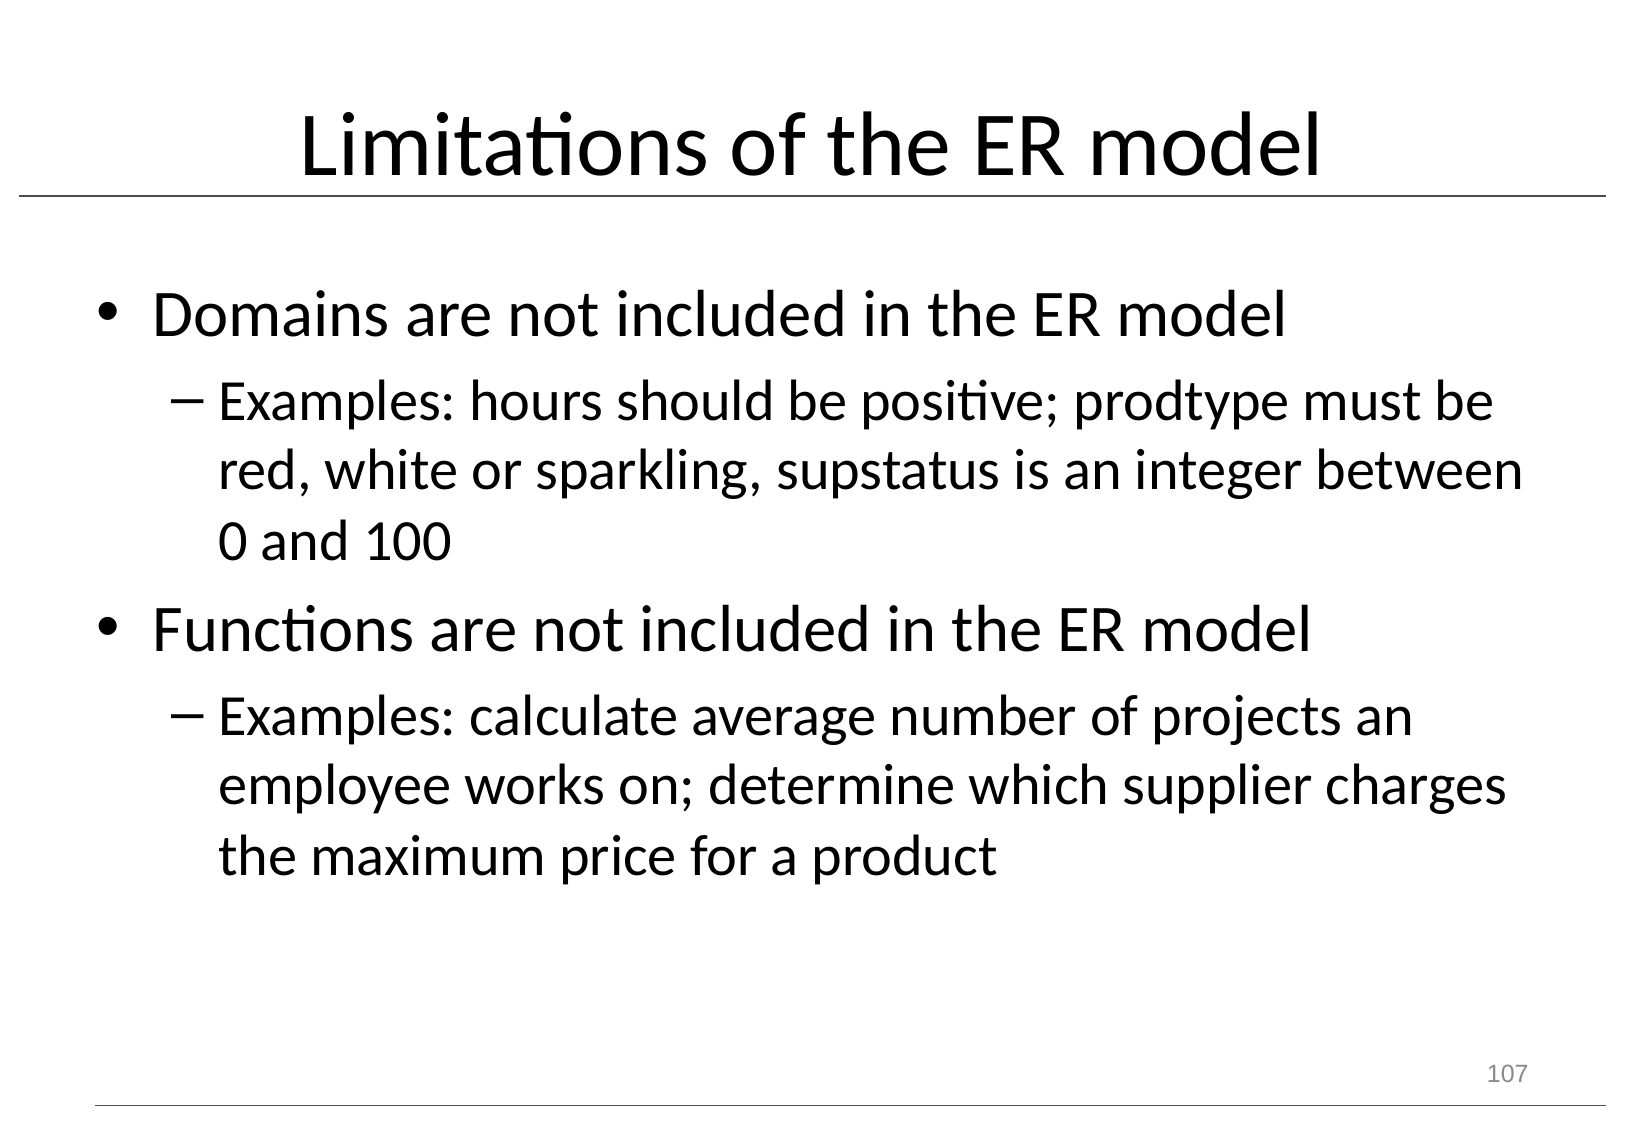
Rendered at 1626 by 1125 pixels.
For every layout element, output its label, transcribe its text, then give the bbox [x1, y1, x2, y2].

title Limitations of the ER model [81, 45, 1544, 233]
slide_number 107 [1164, 1042, 1544, 1103]
list Domains are not included in the ER model Examples: hours should be positive; prodtype must be red, white or sparkling, supstatus is an integer between 0 and 100 Functions are not included in the ER model Examples: calculate average number of projects an employee works on; determine which supplier charges the maximum price for a product [81, 262, 1544, 1005]
